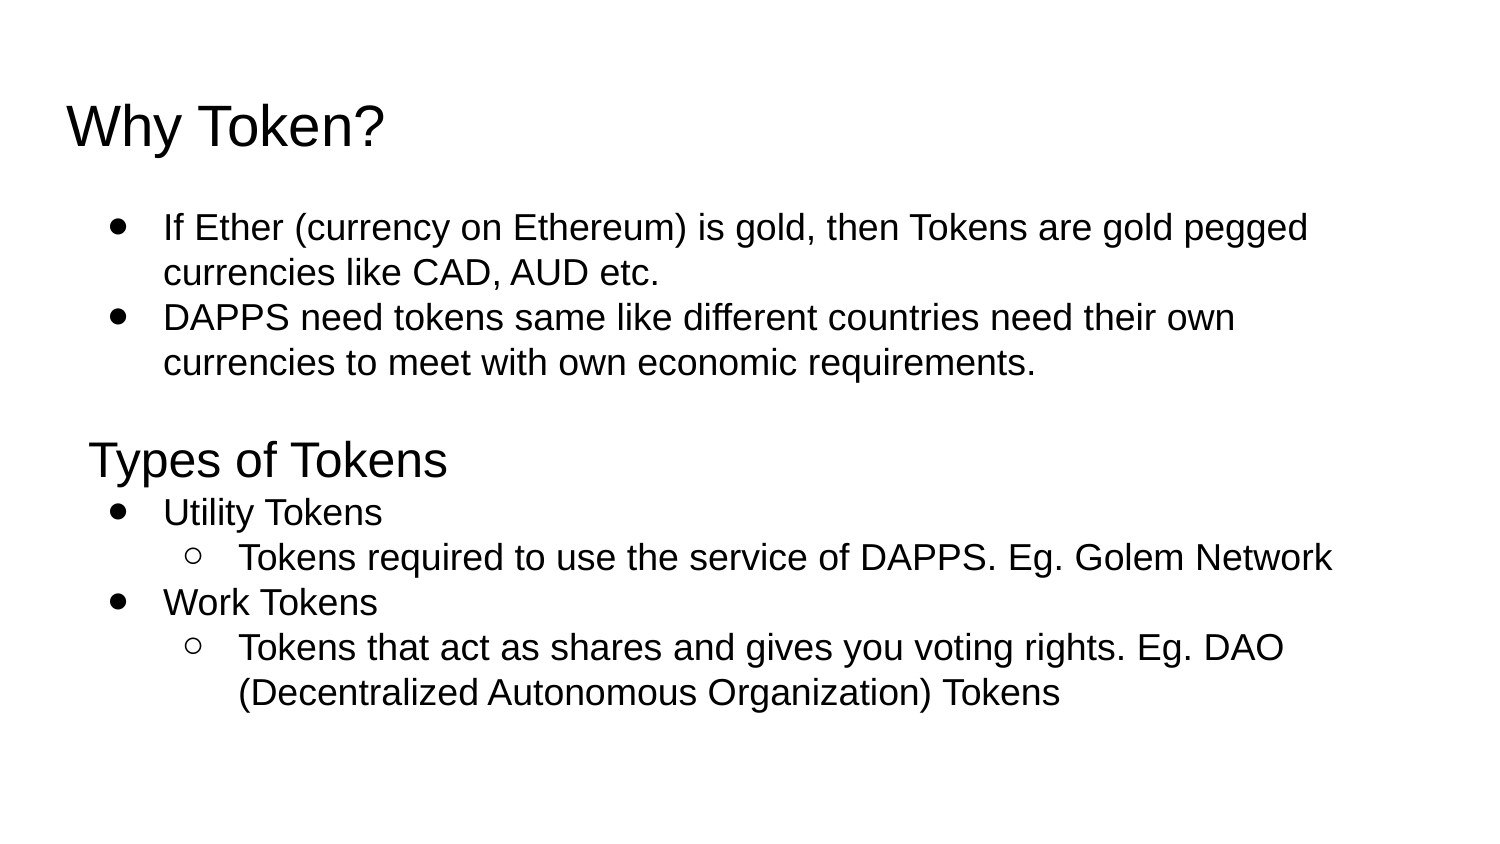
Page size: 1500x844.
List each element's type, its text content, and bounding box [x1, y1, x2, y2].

text_box If Ether (currency on Ethereum) is gold, then Tokens are gold pegged currencies like CAD, AUD etc. DAPPS need tokens same like different countries need their own currencies to meet with own economic requirements. Types of Tokens Utility Tokens Tokens required to use the service of DAPPS. Eg. Golem Network Work Tokens Tokens that act as shares and gives you voting rights. Eg. DAO (Decentralized Autonomous Organization) Tokens [73, 187, 1390, 824]
title Why Token? [51, 72, 1449, 167]
